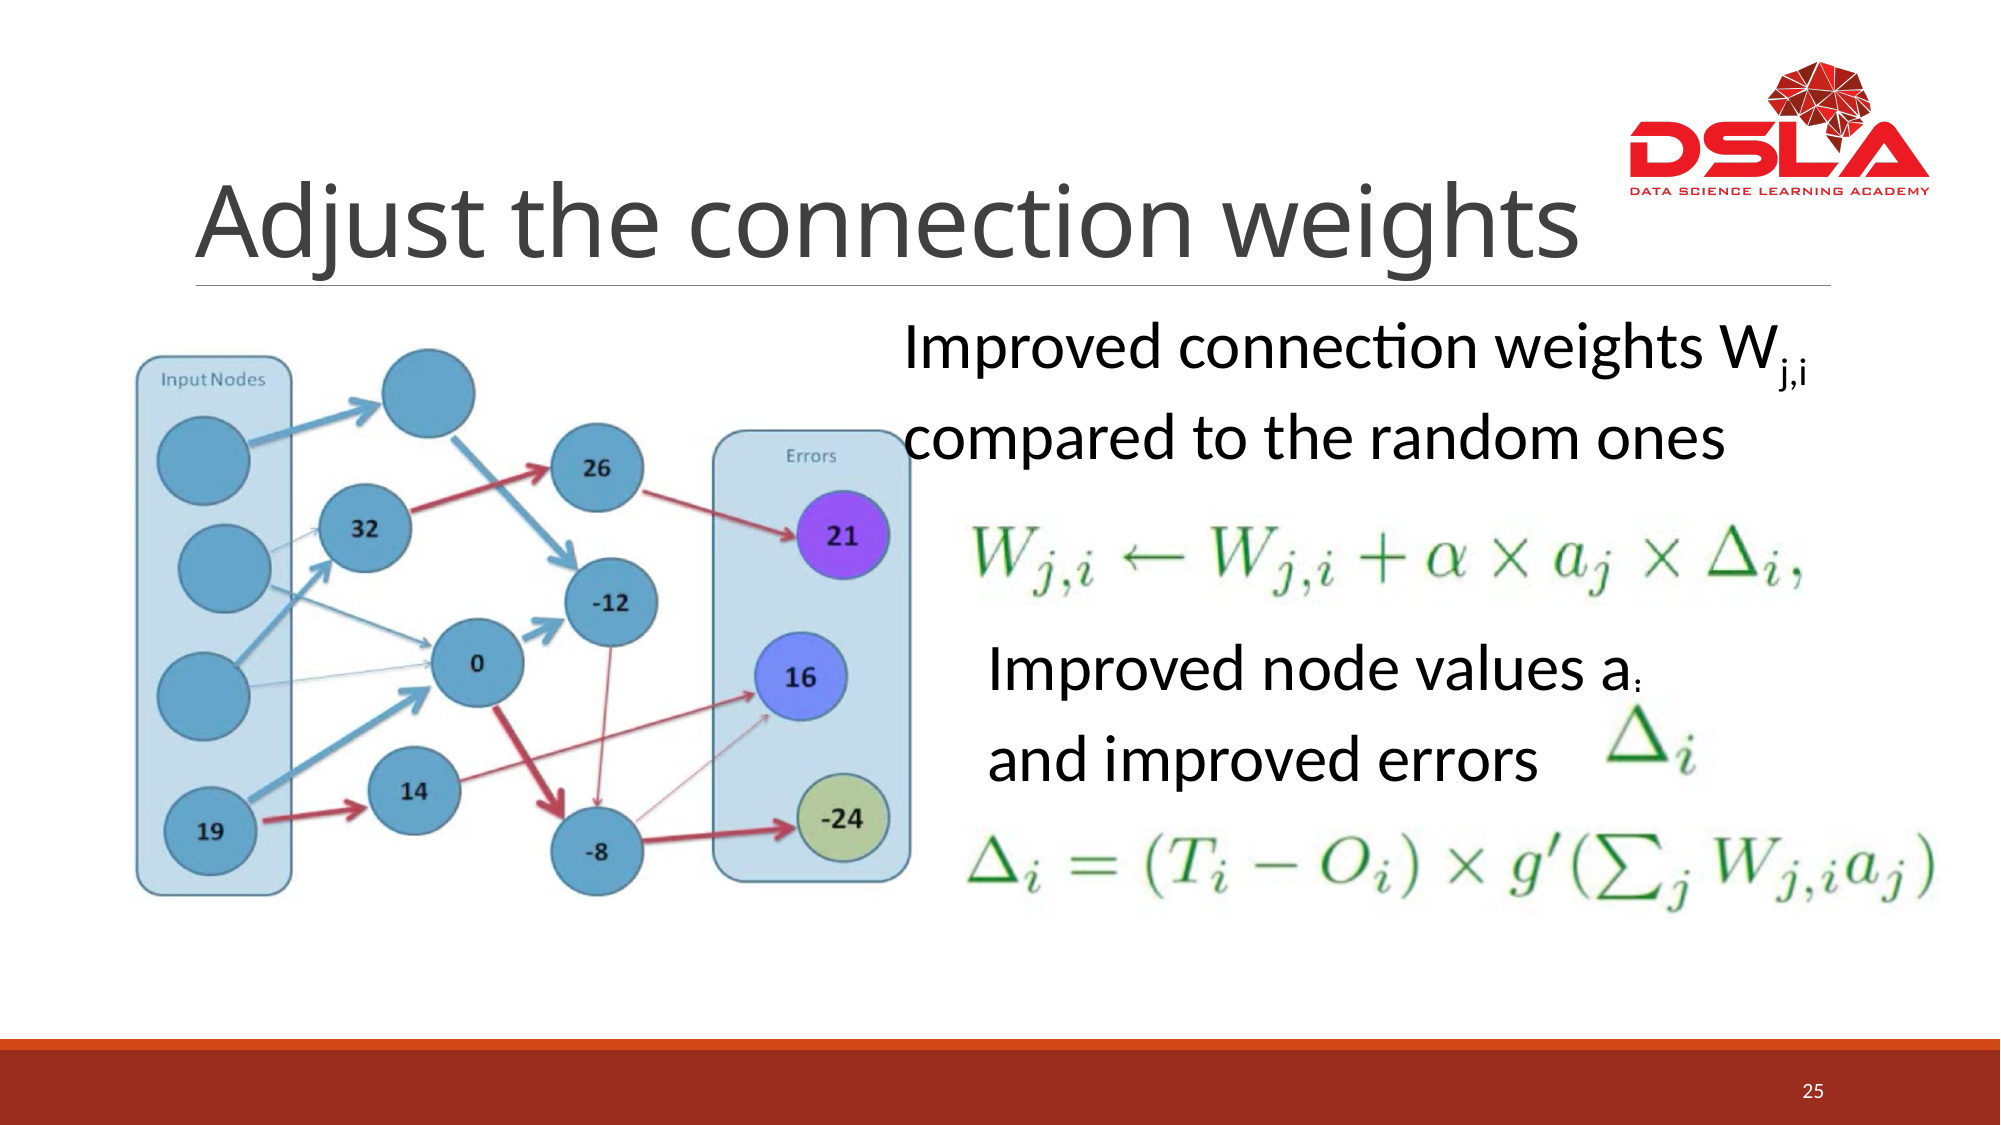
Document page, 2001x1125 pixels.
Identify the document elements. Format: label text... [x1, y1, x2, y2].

text_box Improved node values aj and improved errors [972, 616, 1733, 802]
text_box Improved connection weights Wj,i compared to the random ones [888, 294, 1973, 481]
picture [1605, 692, 1715, 794]
picture [965, 818, 1940, 920]
picture [128, 346, 922, 901]
picture [1605, 16, 1973, 242]
picture [951, 499, 1813, 606]
title Adjust the connection weights [180, 47, 1951, 285]
slide_number 25 [1624, 1059, 1840, 1120]
